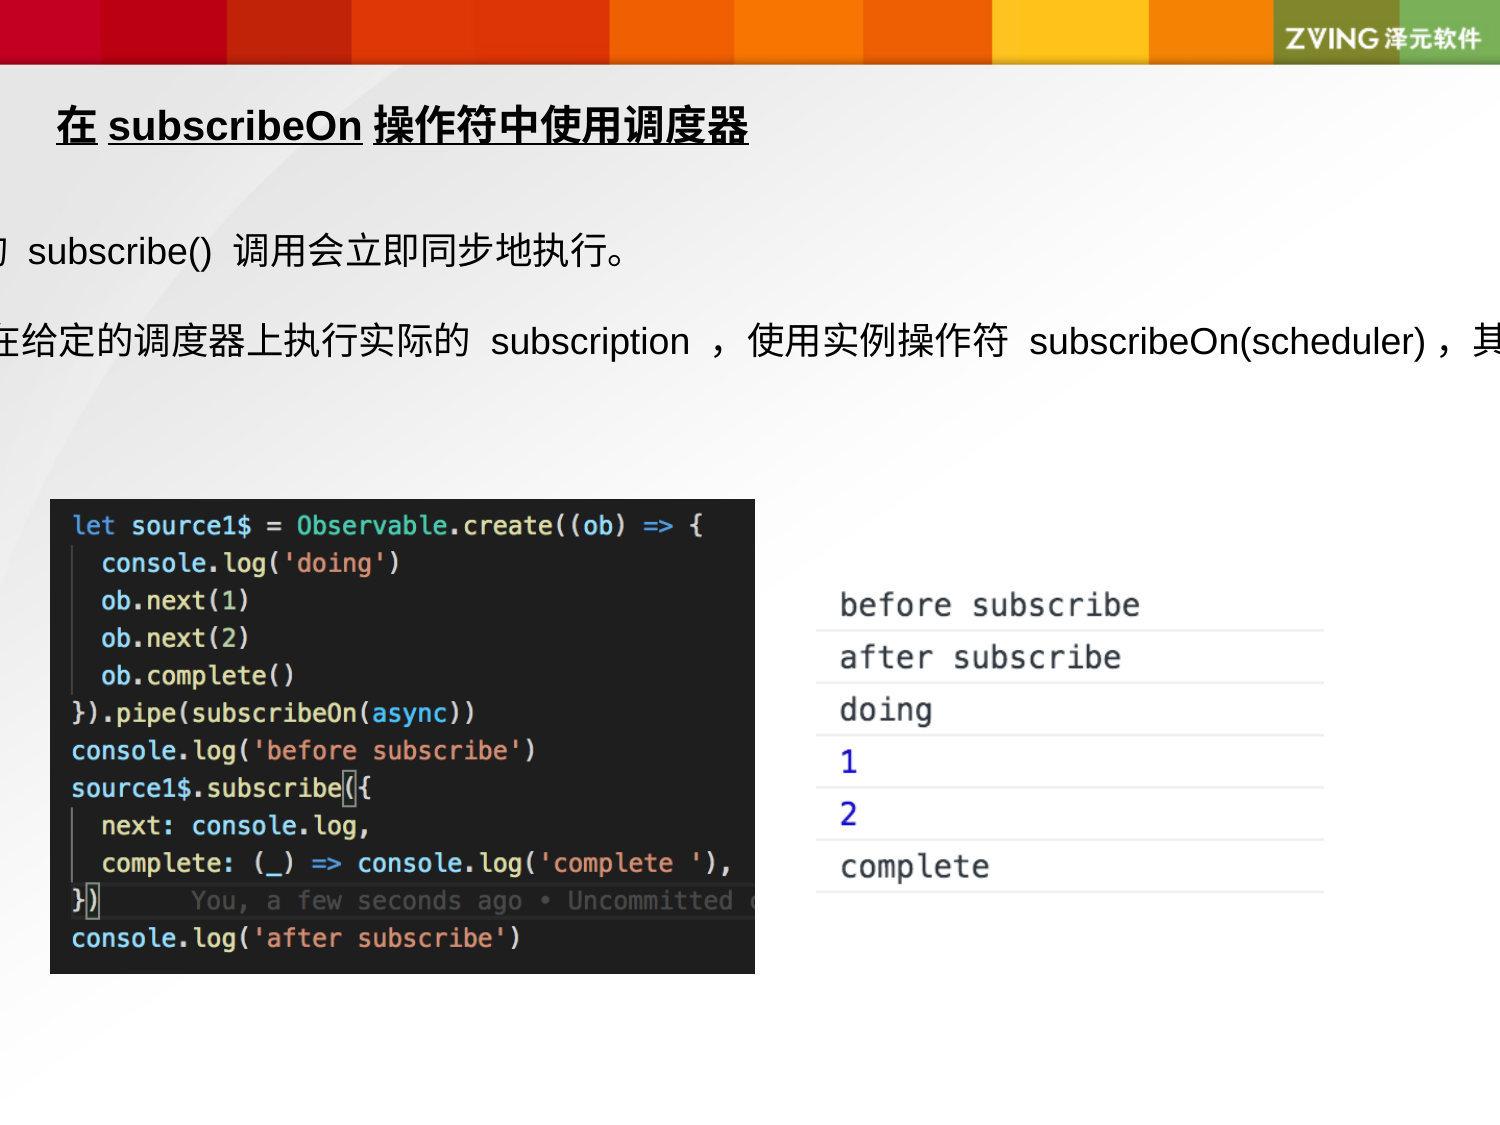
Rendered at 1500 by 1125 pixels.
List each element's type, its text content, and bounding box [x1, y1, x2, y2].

text_box 在subscribeOn操作符中使用调度器 [56, 98, 749, 149]
picture [0, 362, 1500, 1125]
text_box 默认情况下，Observable 的 subscribe() 调用会立即同步地执行。 然而，你可能会延迟或安排在给定的调度器上执行实际的 subscription ，使用实例操作符 subscribeOn(scheduler)，其中 scheduler 是你提供的参数。 [0, 226, 1500, 362]
picture [0, 0, 1500, 226]
